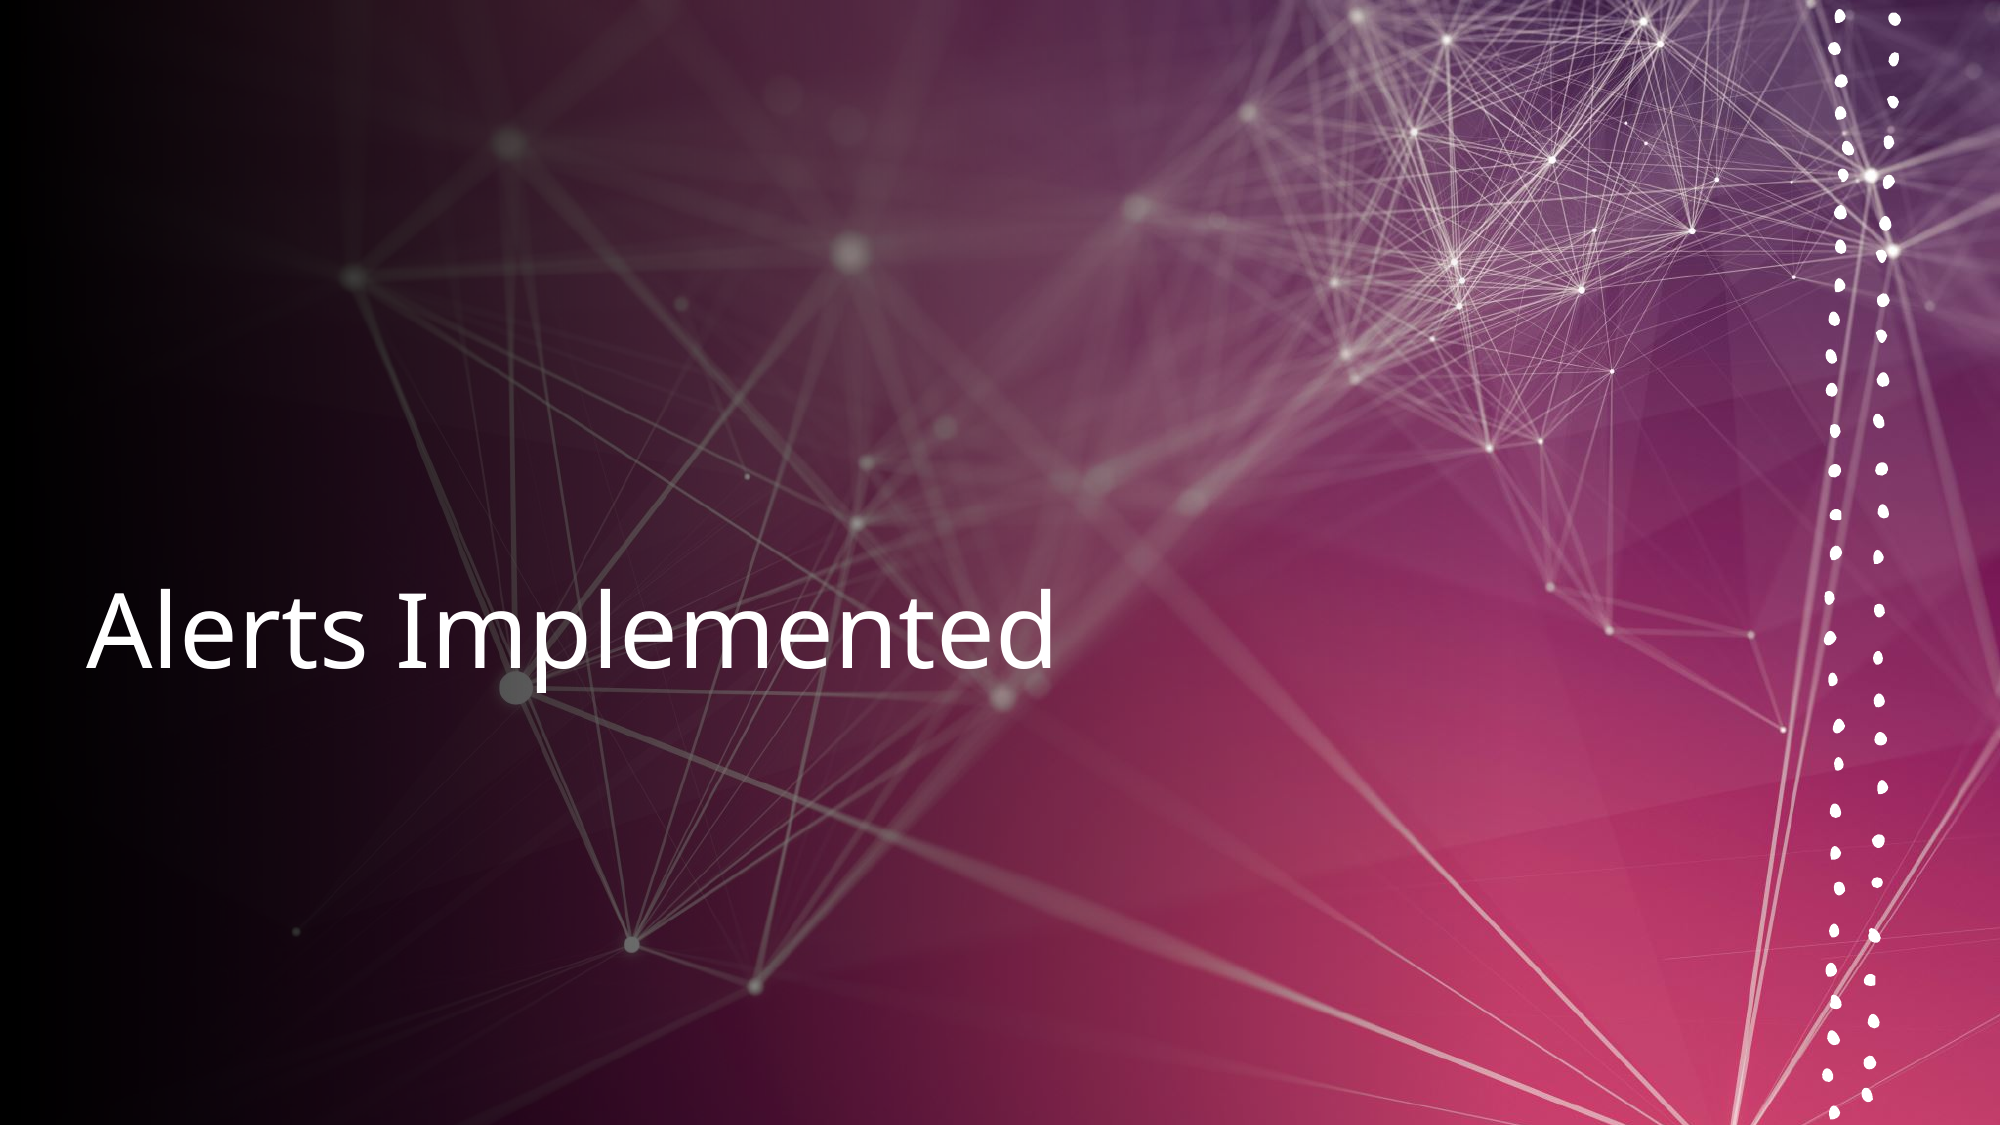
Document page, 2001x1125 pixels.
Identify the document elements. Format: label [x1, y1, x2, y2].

picture [0, 0, 2000, 1125]
text_box [1820, 2, 1902, 1121]
